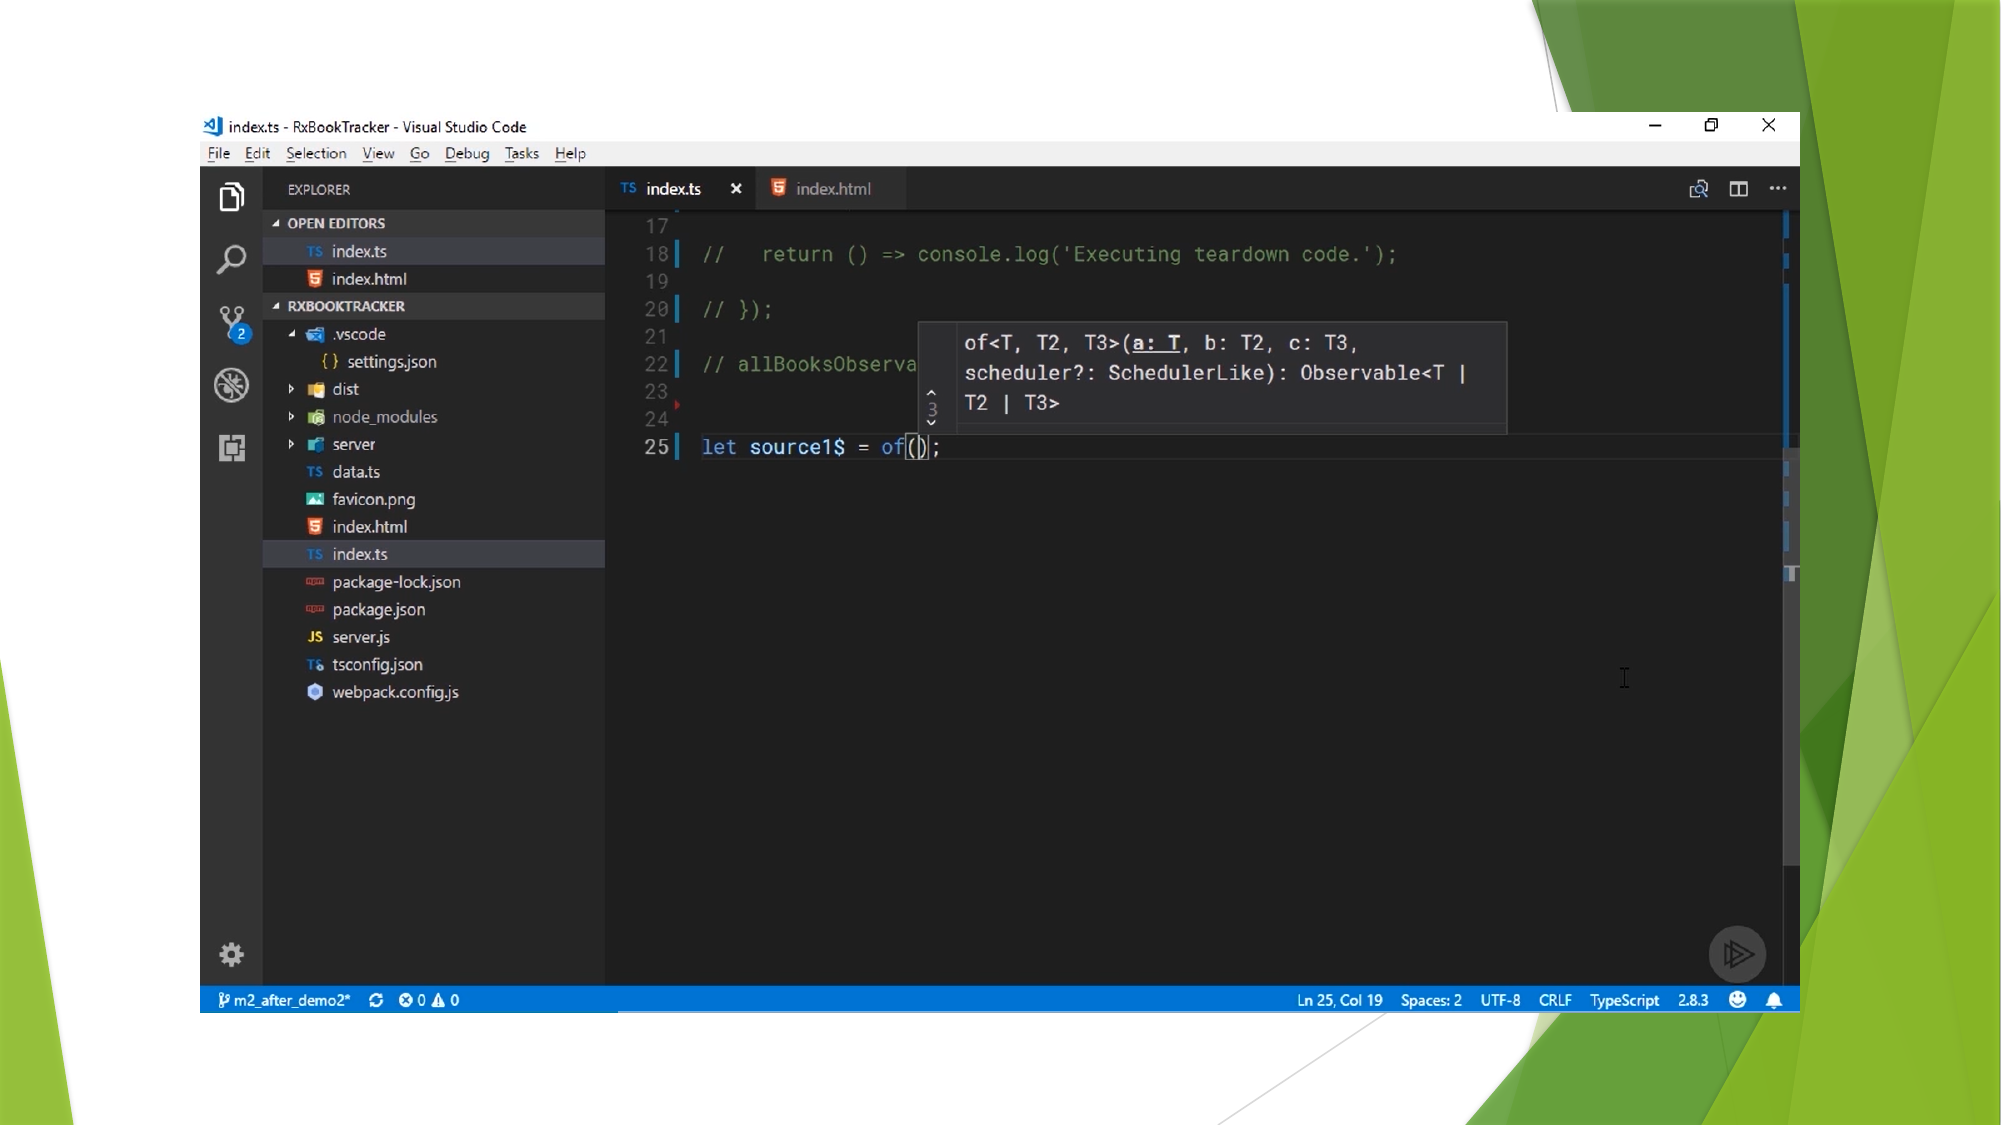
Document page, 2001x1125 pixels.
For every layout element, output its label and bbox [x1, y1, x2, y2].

picture [199, 111, 1801, 1013]
